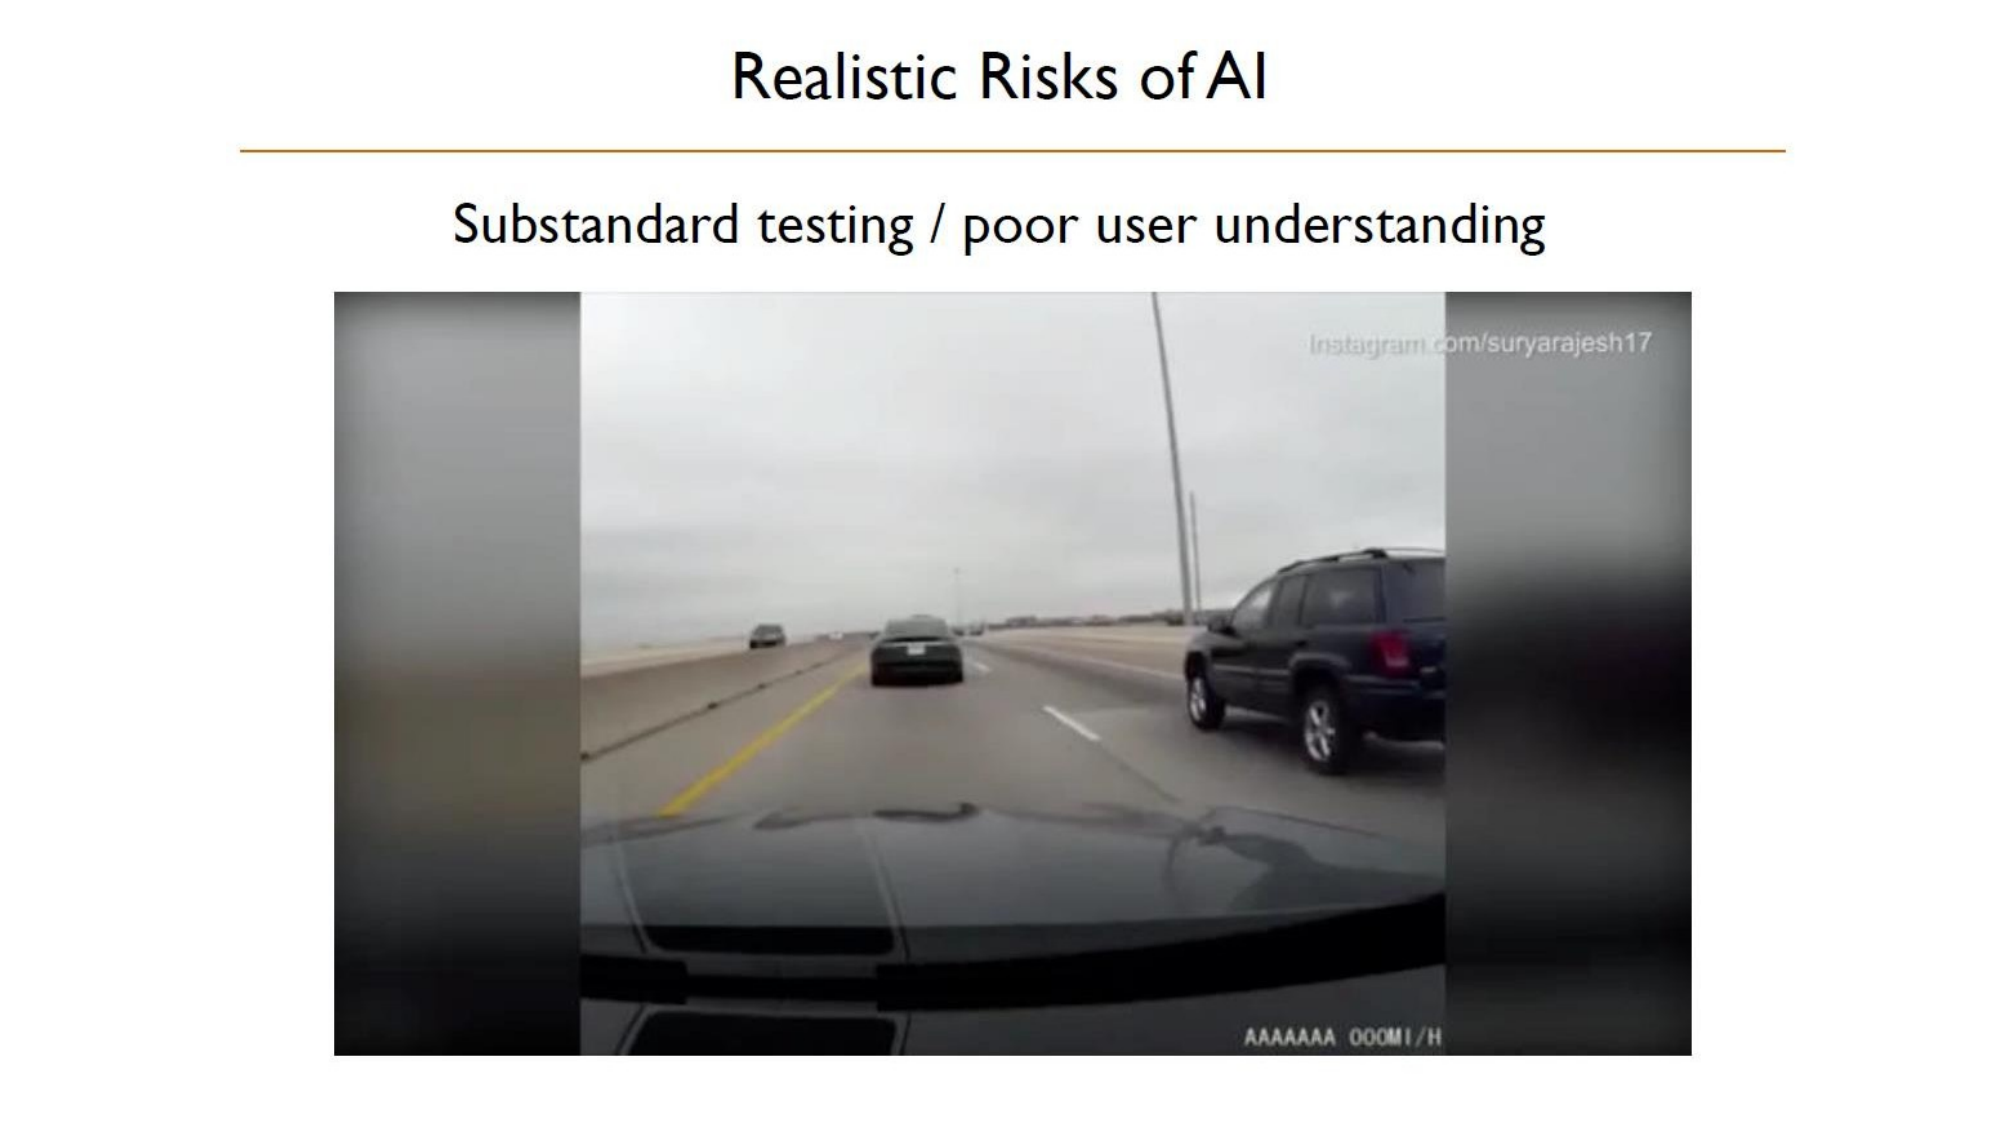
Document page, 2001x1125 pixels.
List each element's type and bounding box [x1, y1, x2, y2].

picture [226, 39, 1795, 1074]
